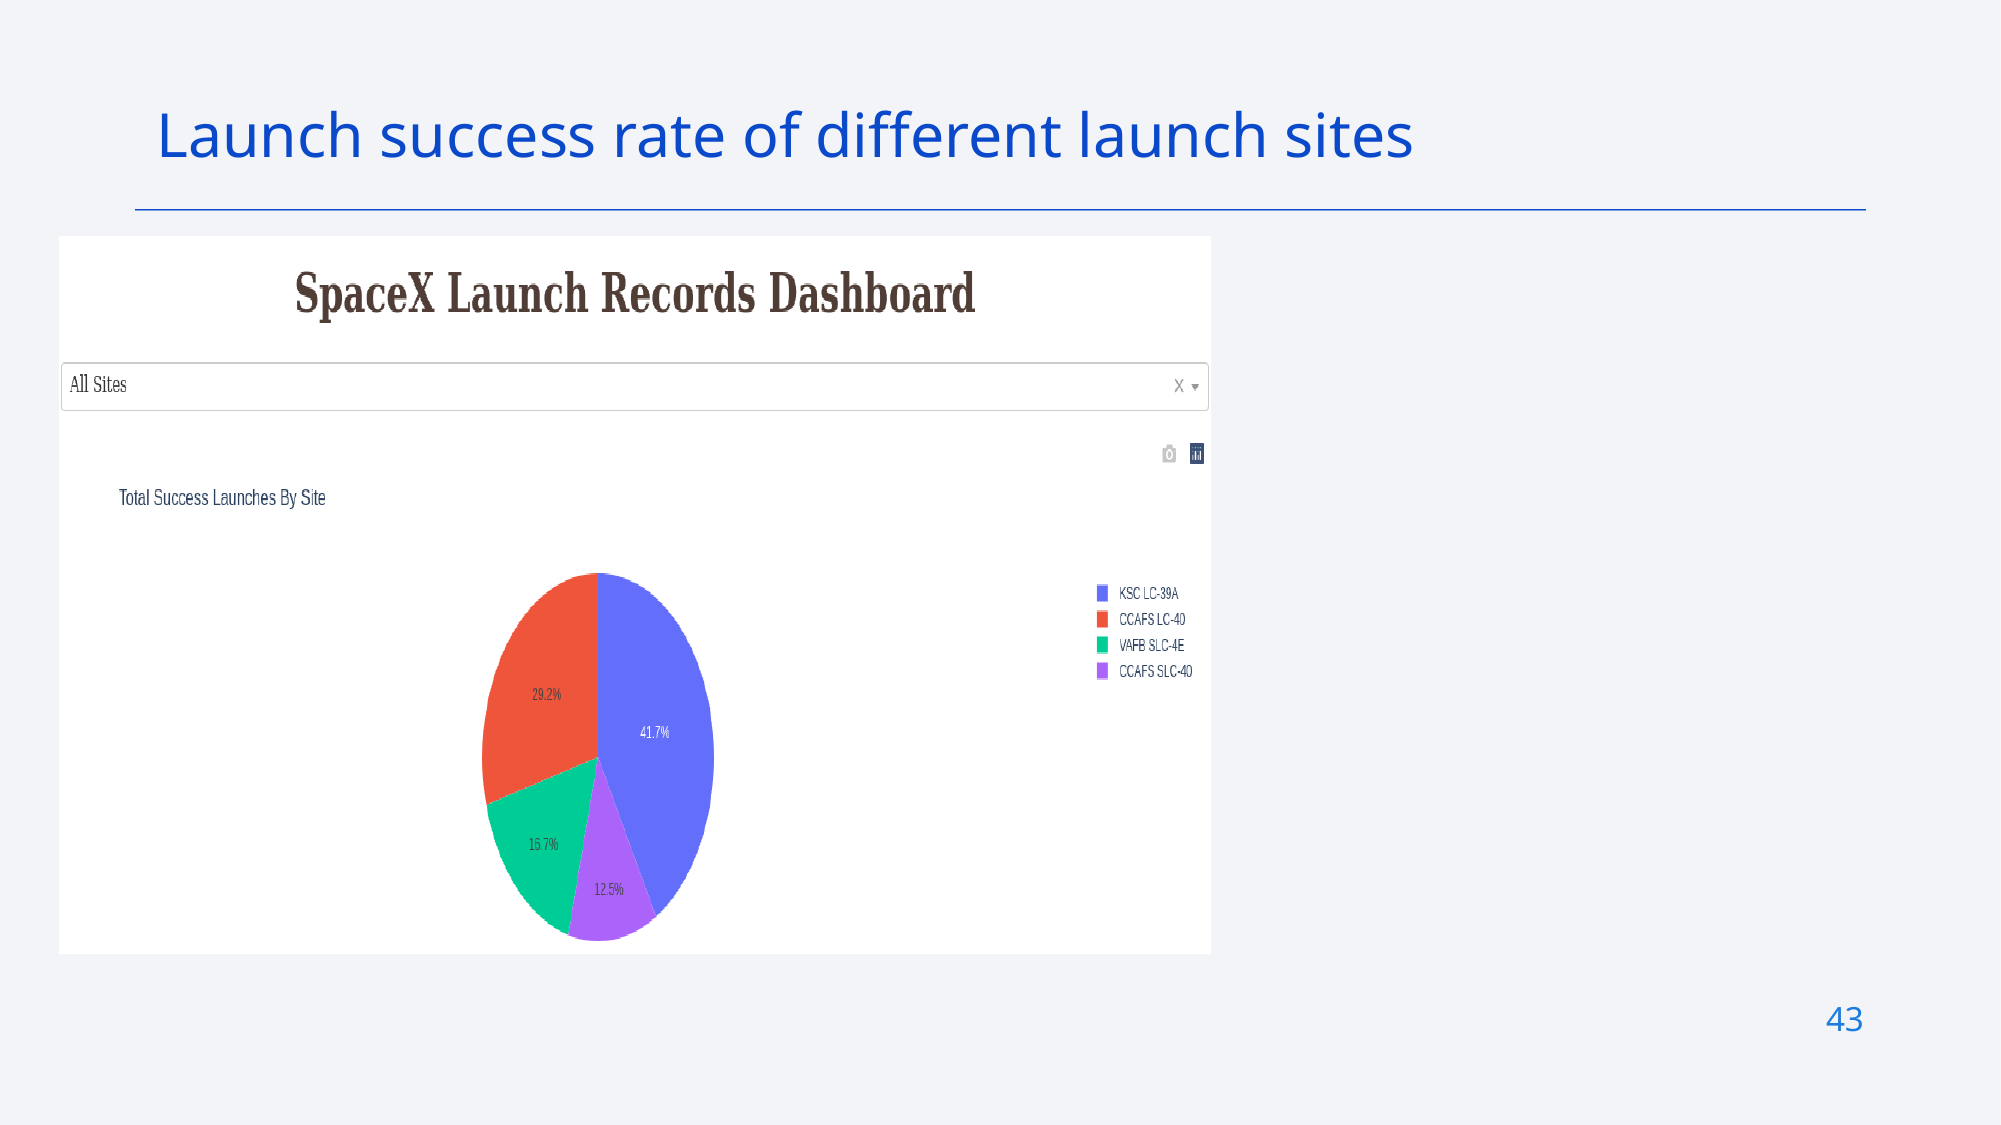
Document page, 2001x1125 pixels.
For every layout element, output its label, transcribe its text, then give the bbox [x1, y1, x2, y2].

text_box 41 [1429, 988, 1879, 1054]
picture [0, 0, 2001, 1125]
text_box Launch success rate of different launch sites [126, 88, 1851, 178]
text_box [126, 299, 1725, 1013]
